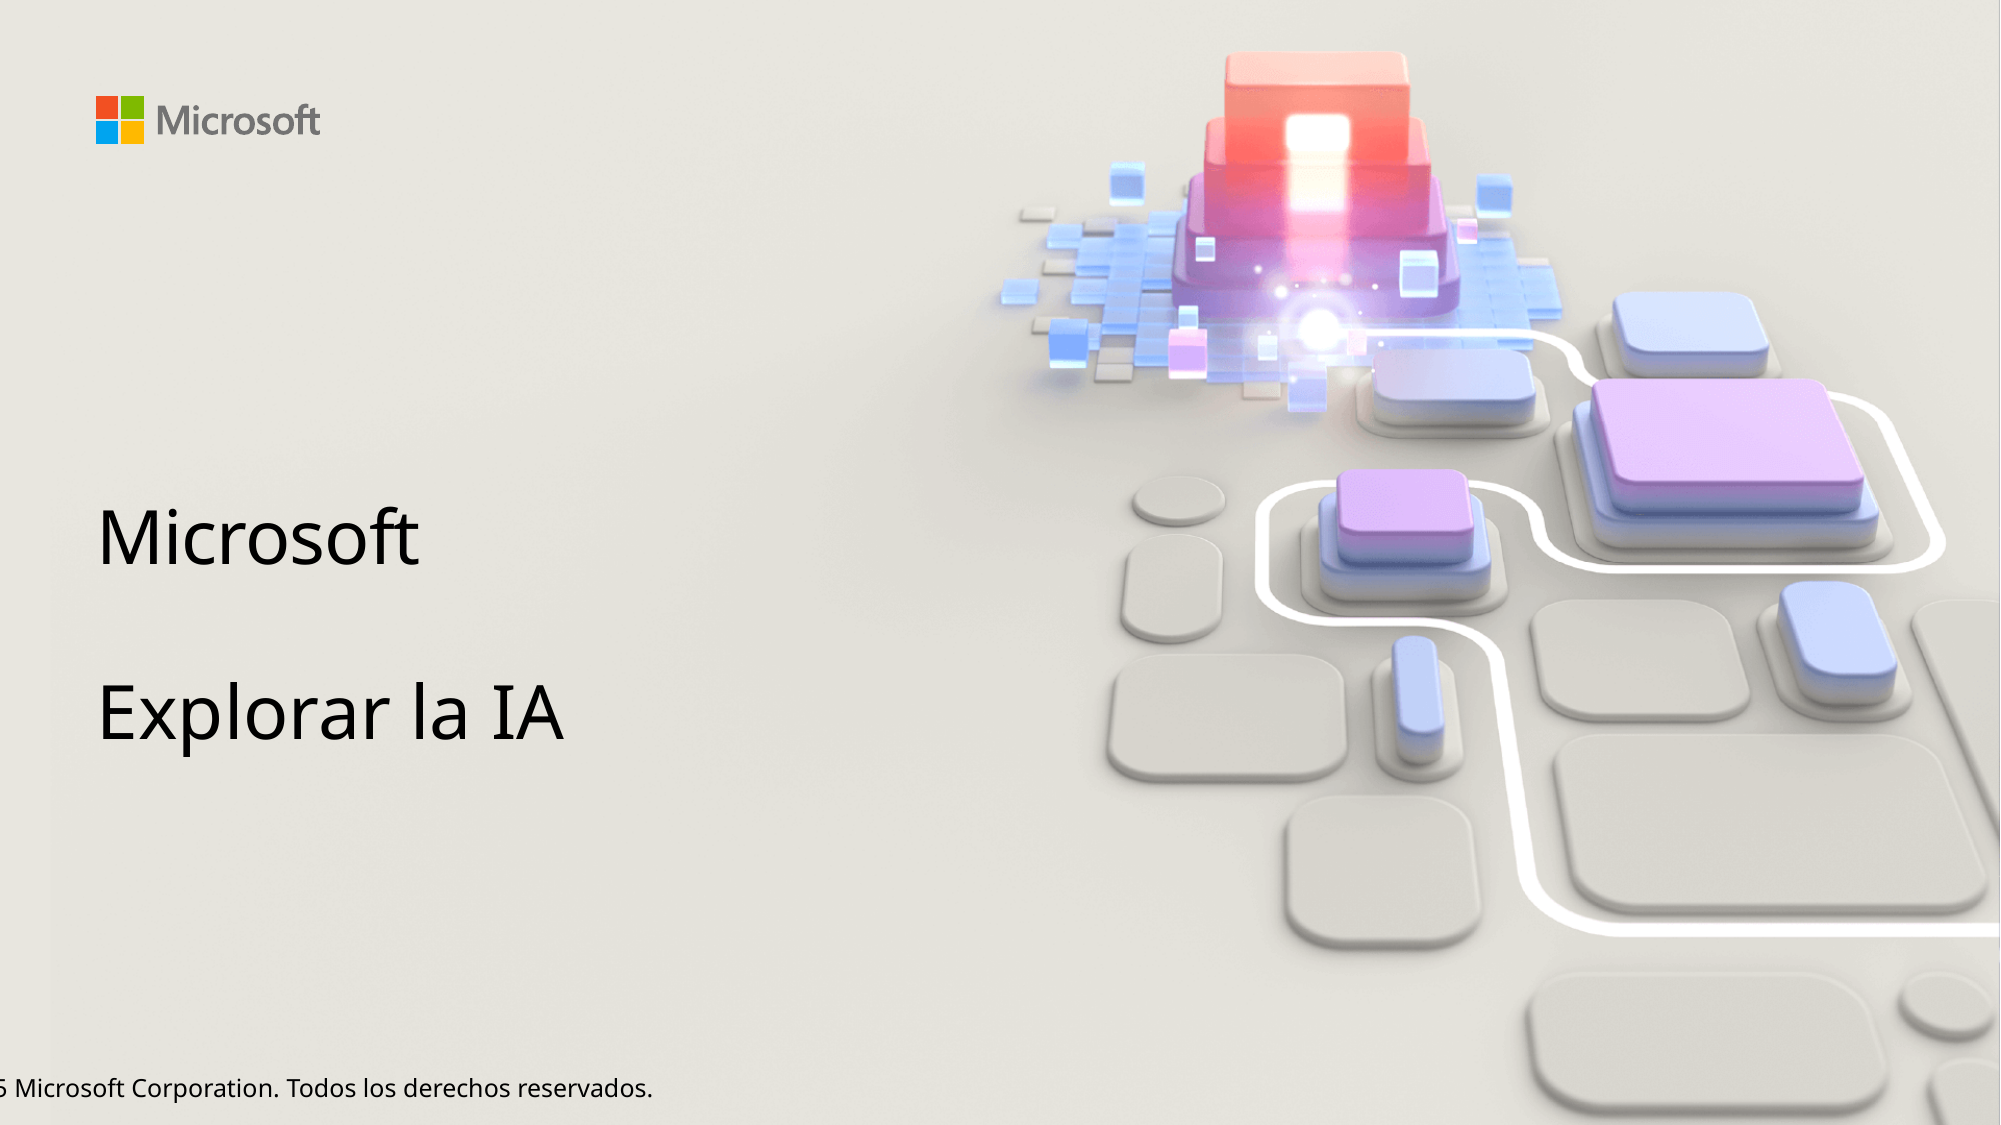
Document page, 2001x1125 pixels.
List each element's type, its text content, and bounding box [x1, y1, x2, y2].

text_box © 2025 Microsoft Corporation. Todos los derechos reservados. [0, 1072, 655, 1103]
picture [0, 0, 2000, 1125]
title Microsoft [96, 488, 959, 580]
text_box Explorar la IA [96, 664, 959, 755]
